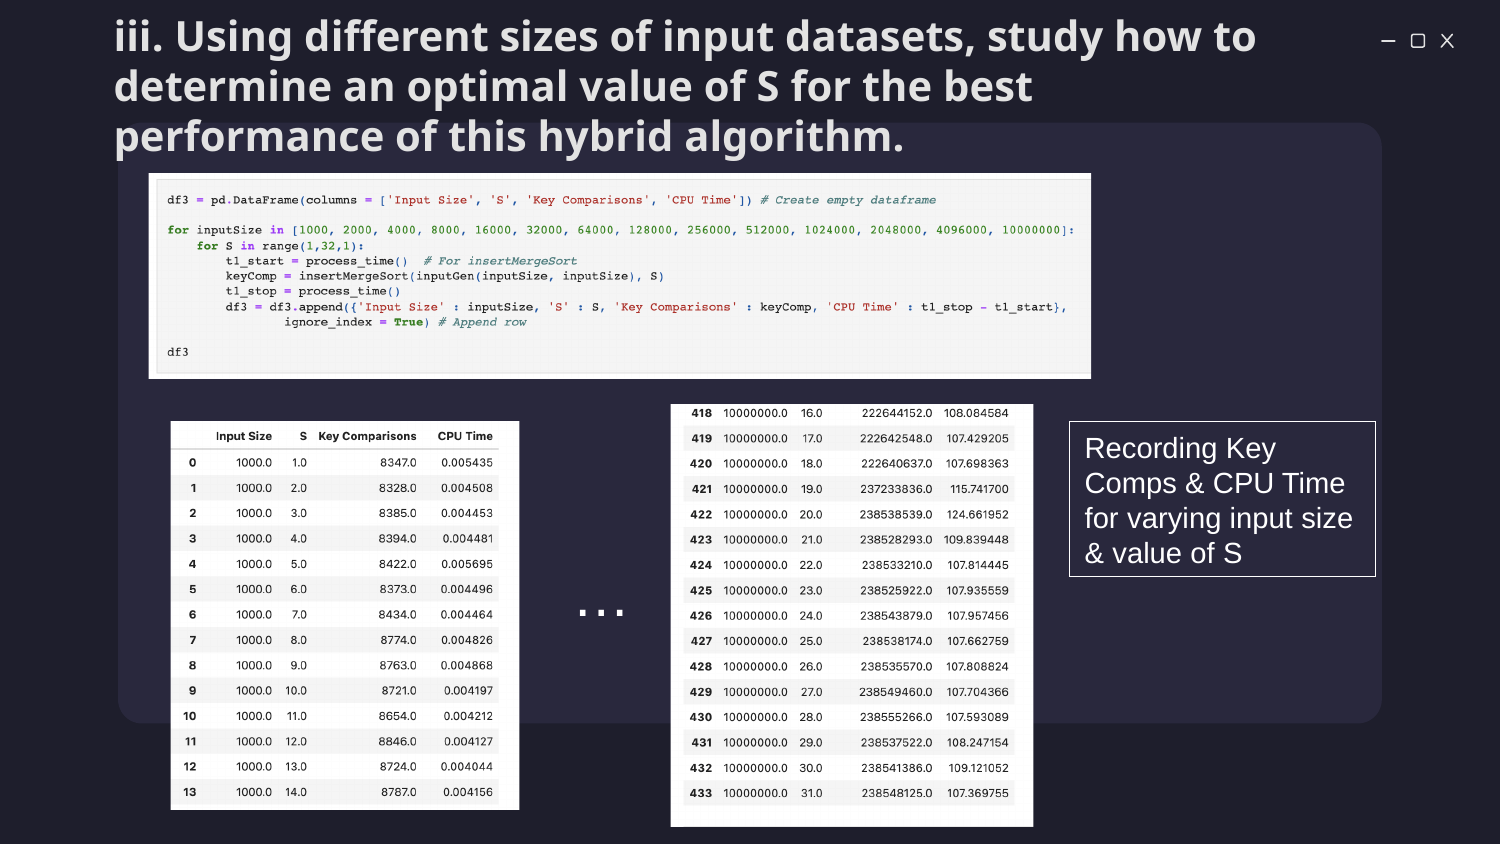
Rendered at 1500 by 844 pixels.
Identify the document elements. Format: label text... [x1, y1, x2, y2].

text_box Recording Key Comps & CPU Time for varying input size & value of S [1069, 421, 1376, 577]
picture [170, 421, 520, 810]
picture [670, 404, 1034, 827]
text_box … [557, 550, 646, 636]
text_box iii. Using different sizes of input datasets, study how to determine an optimal value of S for the best performance of this hybrid algorithm. [98, 63, 1281, 157]
picture [148, 173, 1092, 379]
